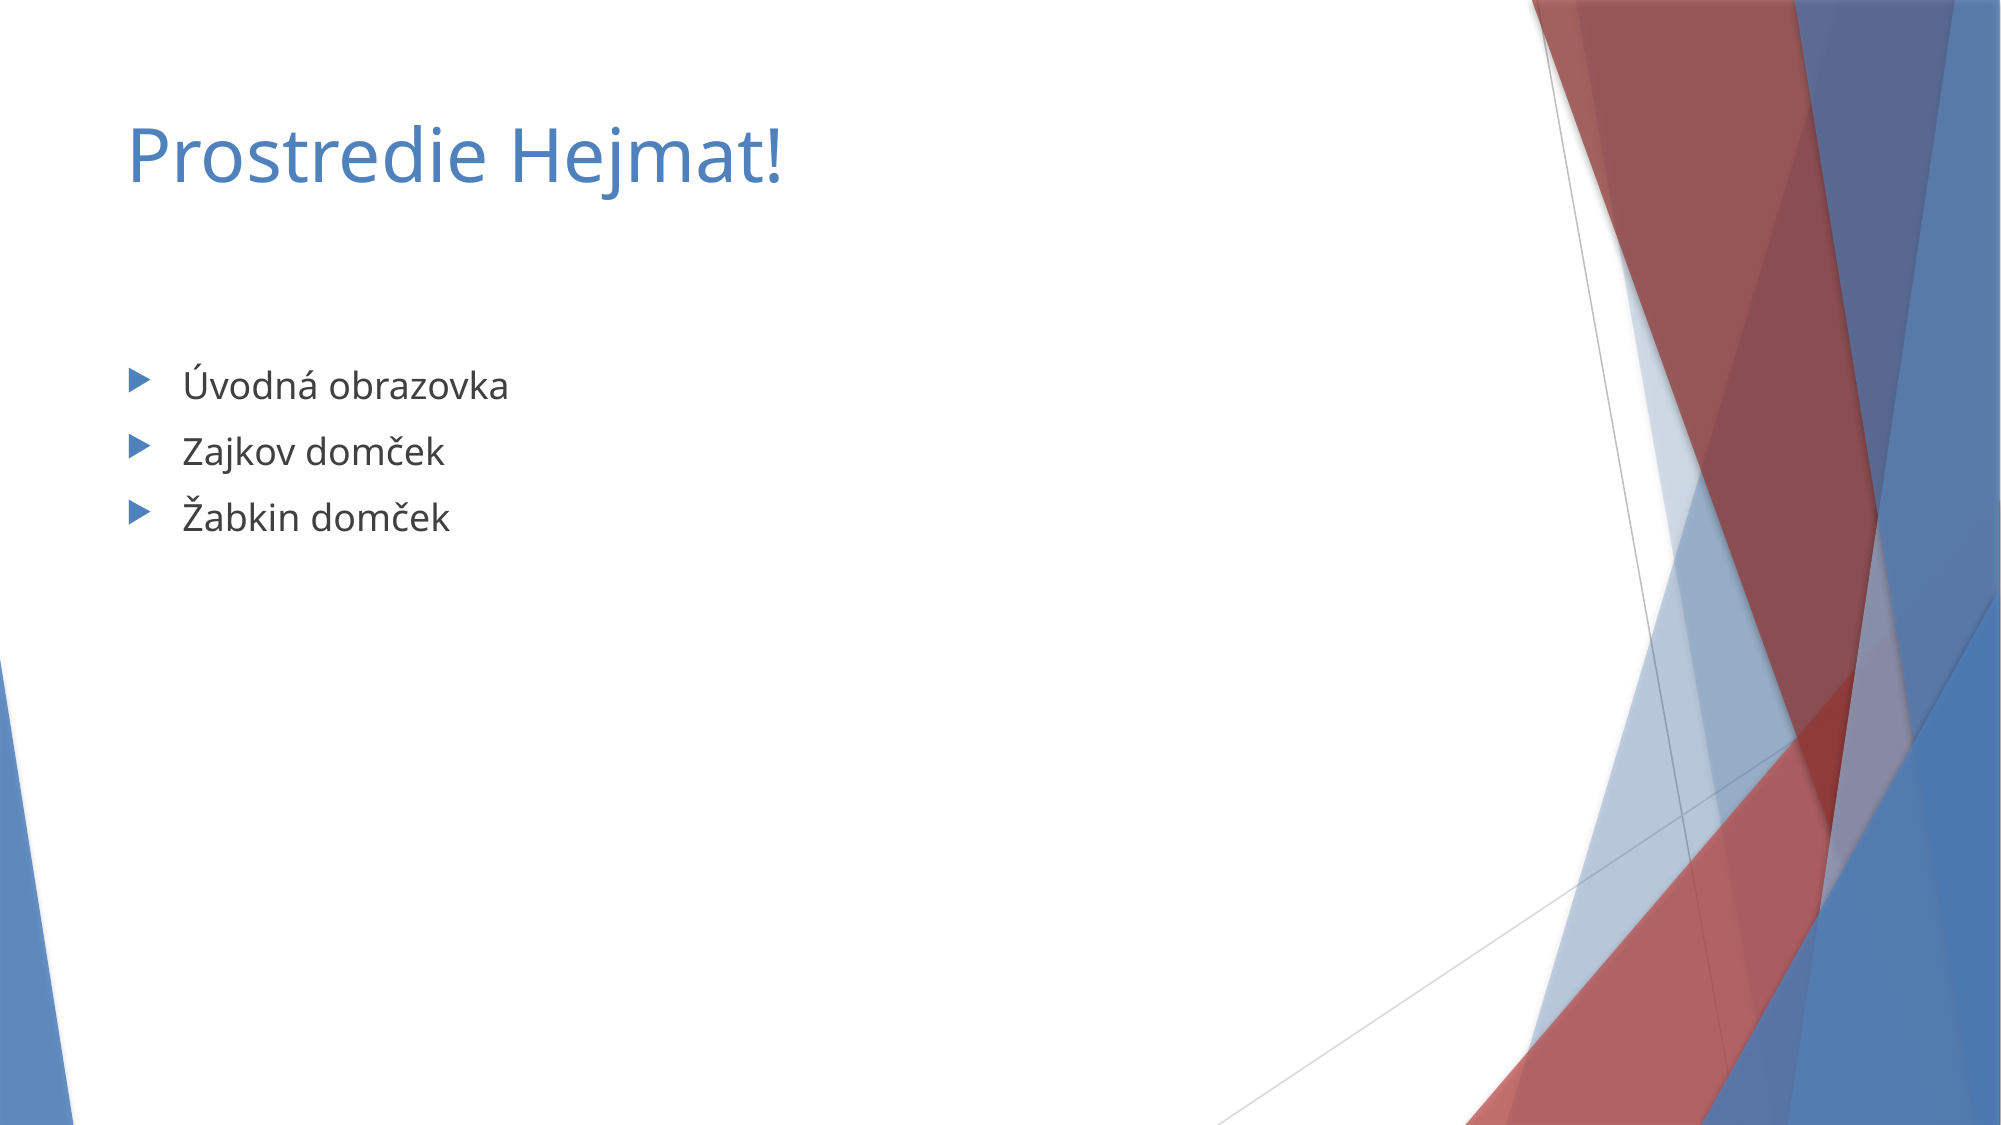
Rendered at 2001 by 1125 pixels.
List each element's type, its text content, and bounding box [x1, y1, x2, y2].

list Úvodná obrazovka Zajkov domček Žabkin domček [111, 354, 1522, 992]
title Prostredie Hejmat! [111, 99, 1522, 317]
